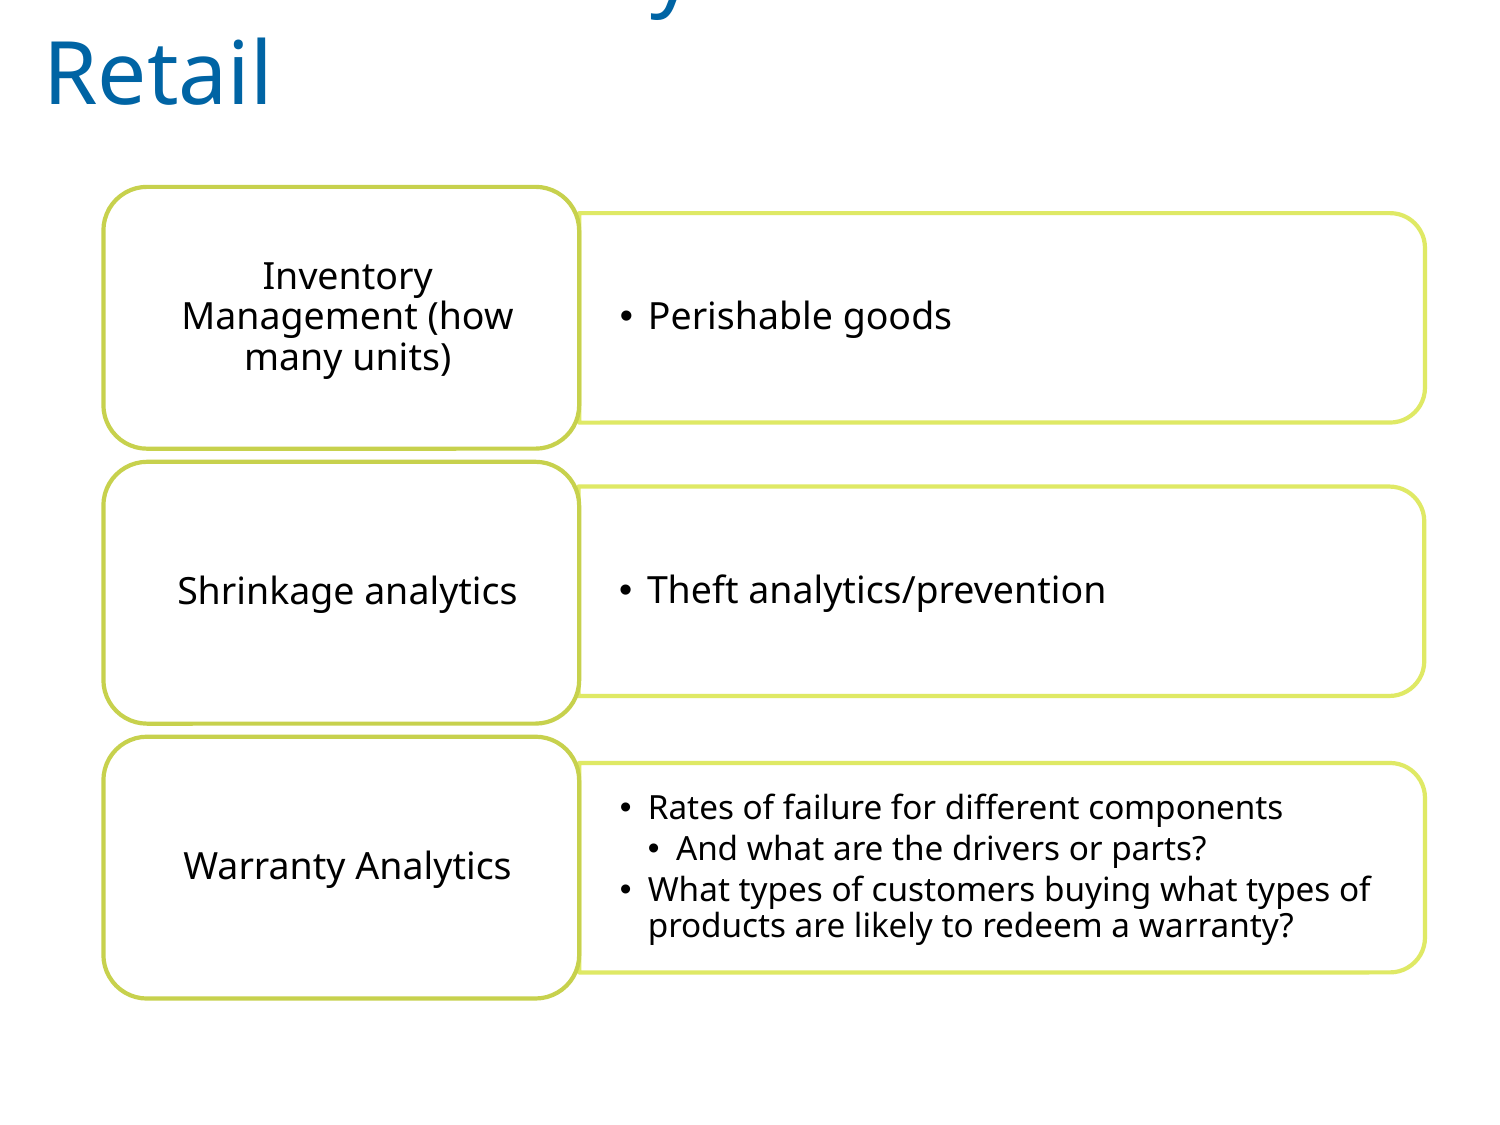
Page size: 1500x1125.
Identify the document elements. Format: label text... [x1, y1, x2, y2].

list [103, 186, 1426, 1000]
title Predictive Analytics Use Case - Retail [28, 49, 1500, 137]
